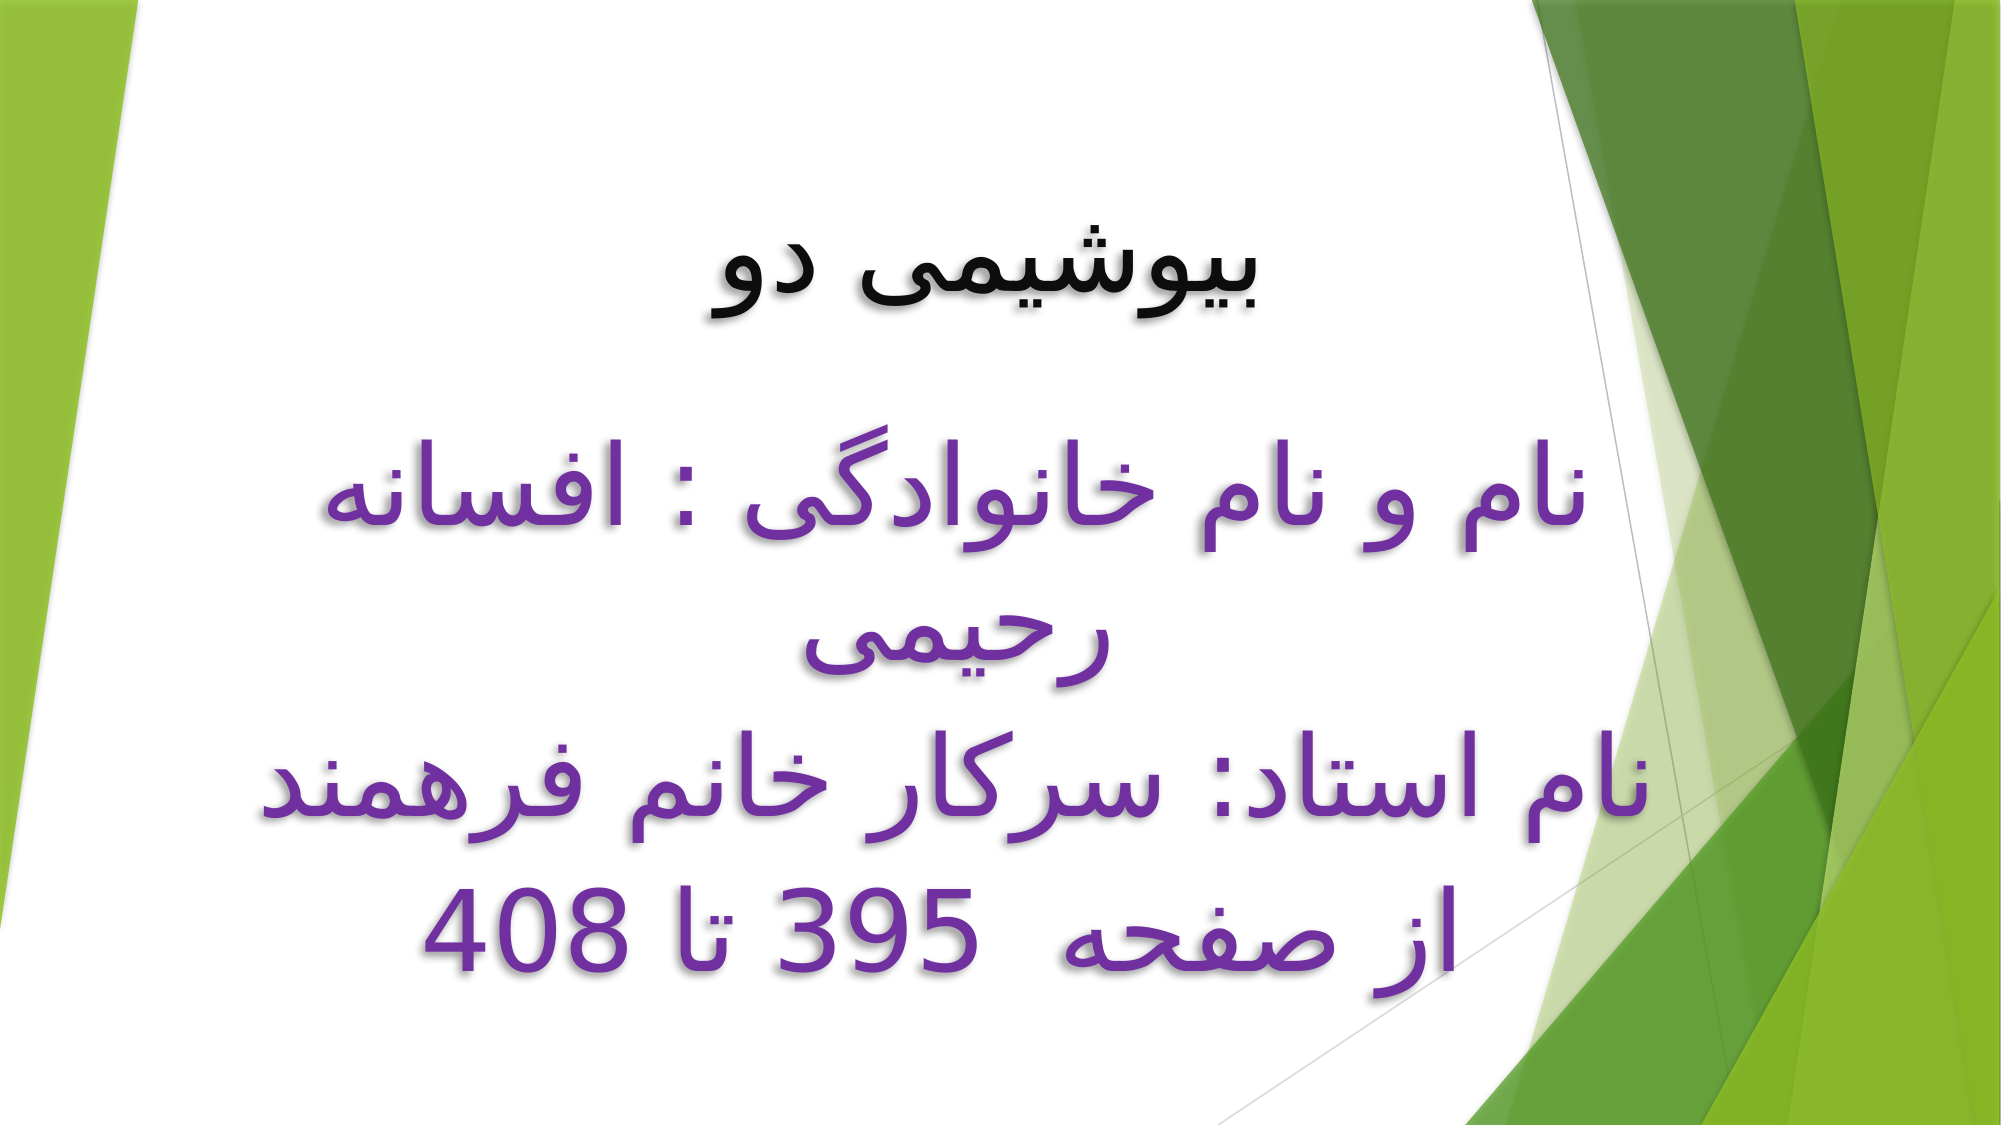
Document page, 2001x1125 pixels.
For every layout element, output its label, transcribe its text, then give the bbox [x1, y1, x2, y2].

subtitle نام و نام خانوادگی : افسانه رحیمی نام استاد: سرکار خانم فرهمند از صفحه 395 تا 408 [204, 405, 1710, 982]
title بیوشیمی دو [216, 141, 1767, 322]
